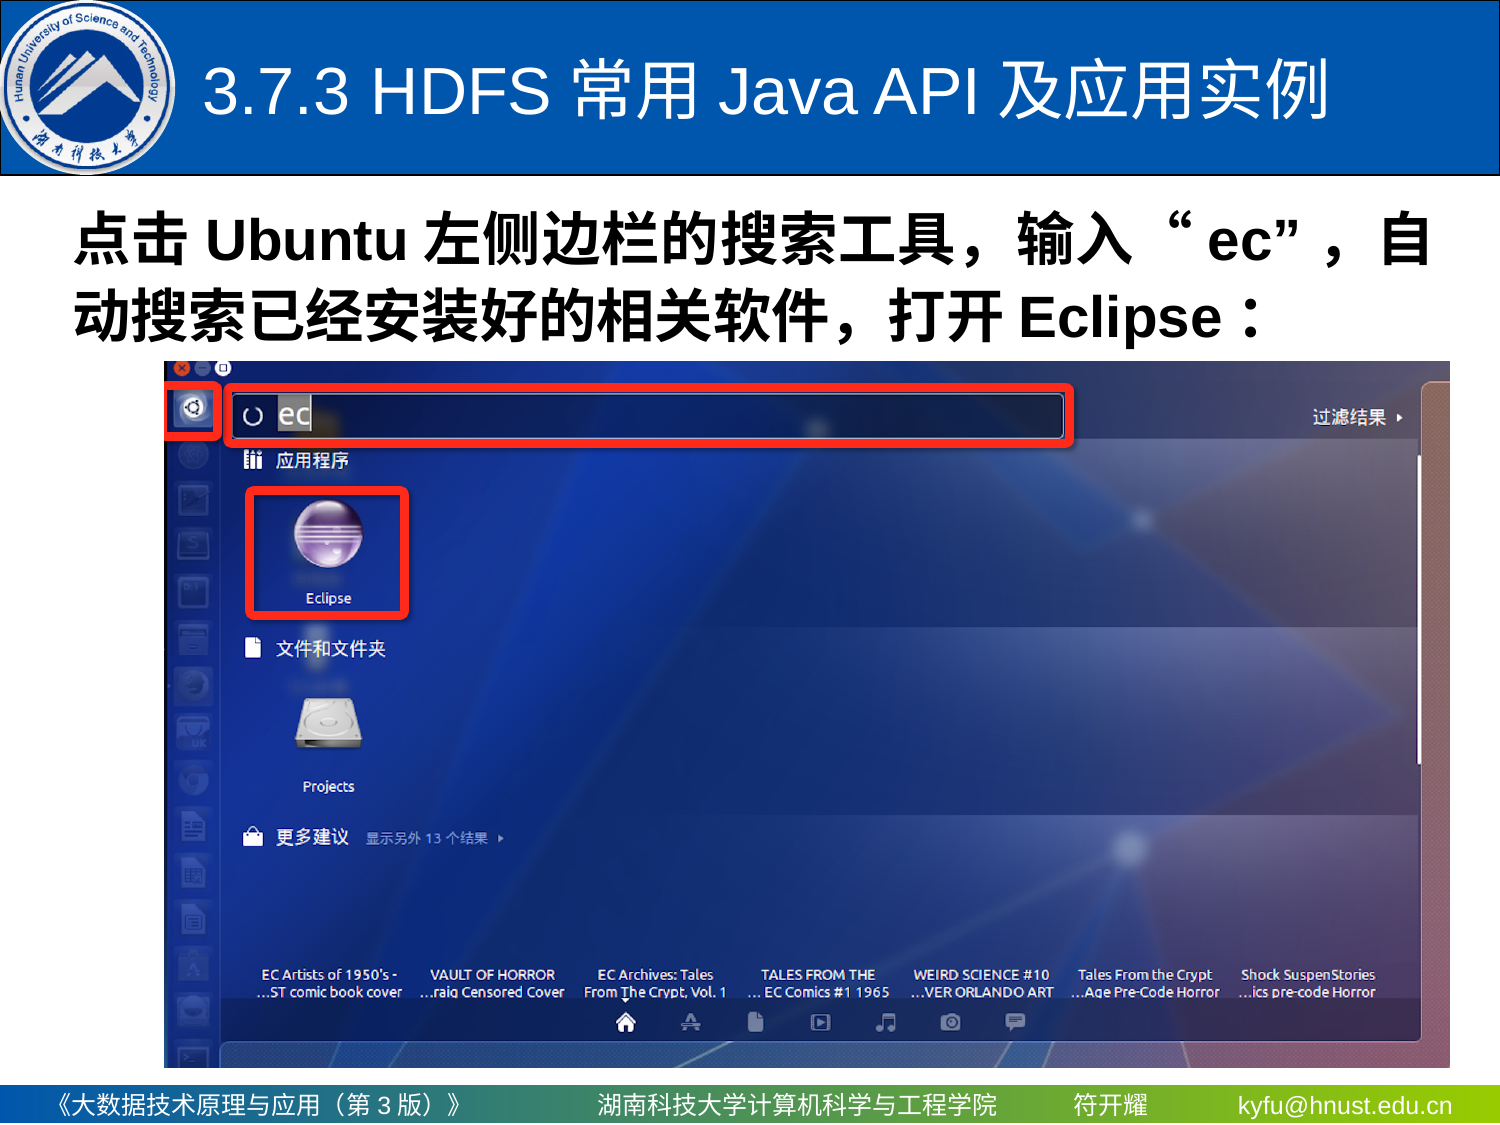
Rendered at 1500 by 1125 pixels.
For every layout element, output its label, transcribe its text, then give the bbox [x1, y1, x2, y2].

text_box 点击Ubuntu左侧边栏的搜索工具，输入“ec”，自动搜索已经安装好的相关软件，打开Eclipse： [57, 187, 1450, 357]
picture [164, 361, 1450, 1069]
title 3.7.3 HDFS常用Java API及应用实例 [187, 12, 1500, 163]
picture [0, 0, 176, 175]
